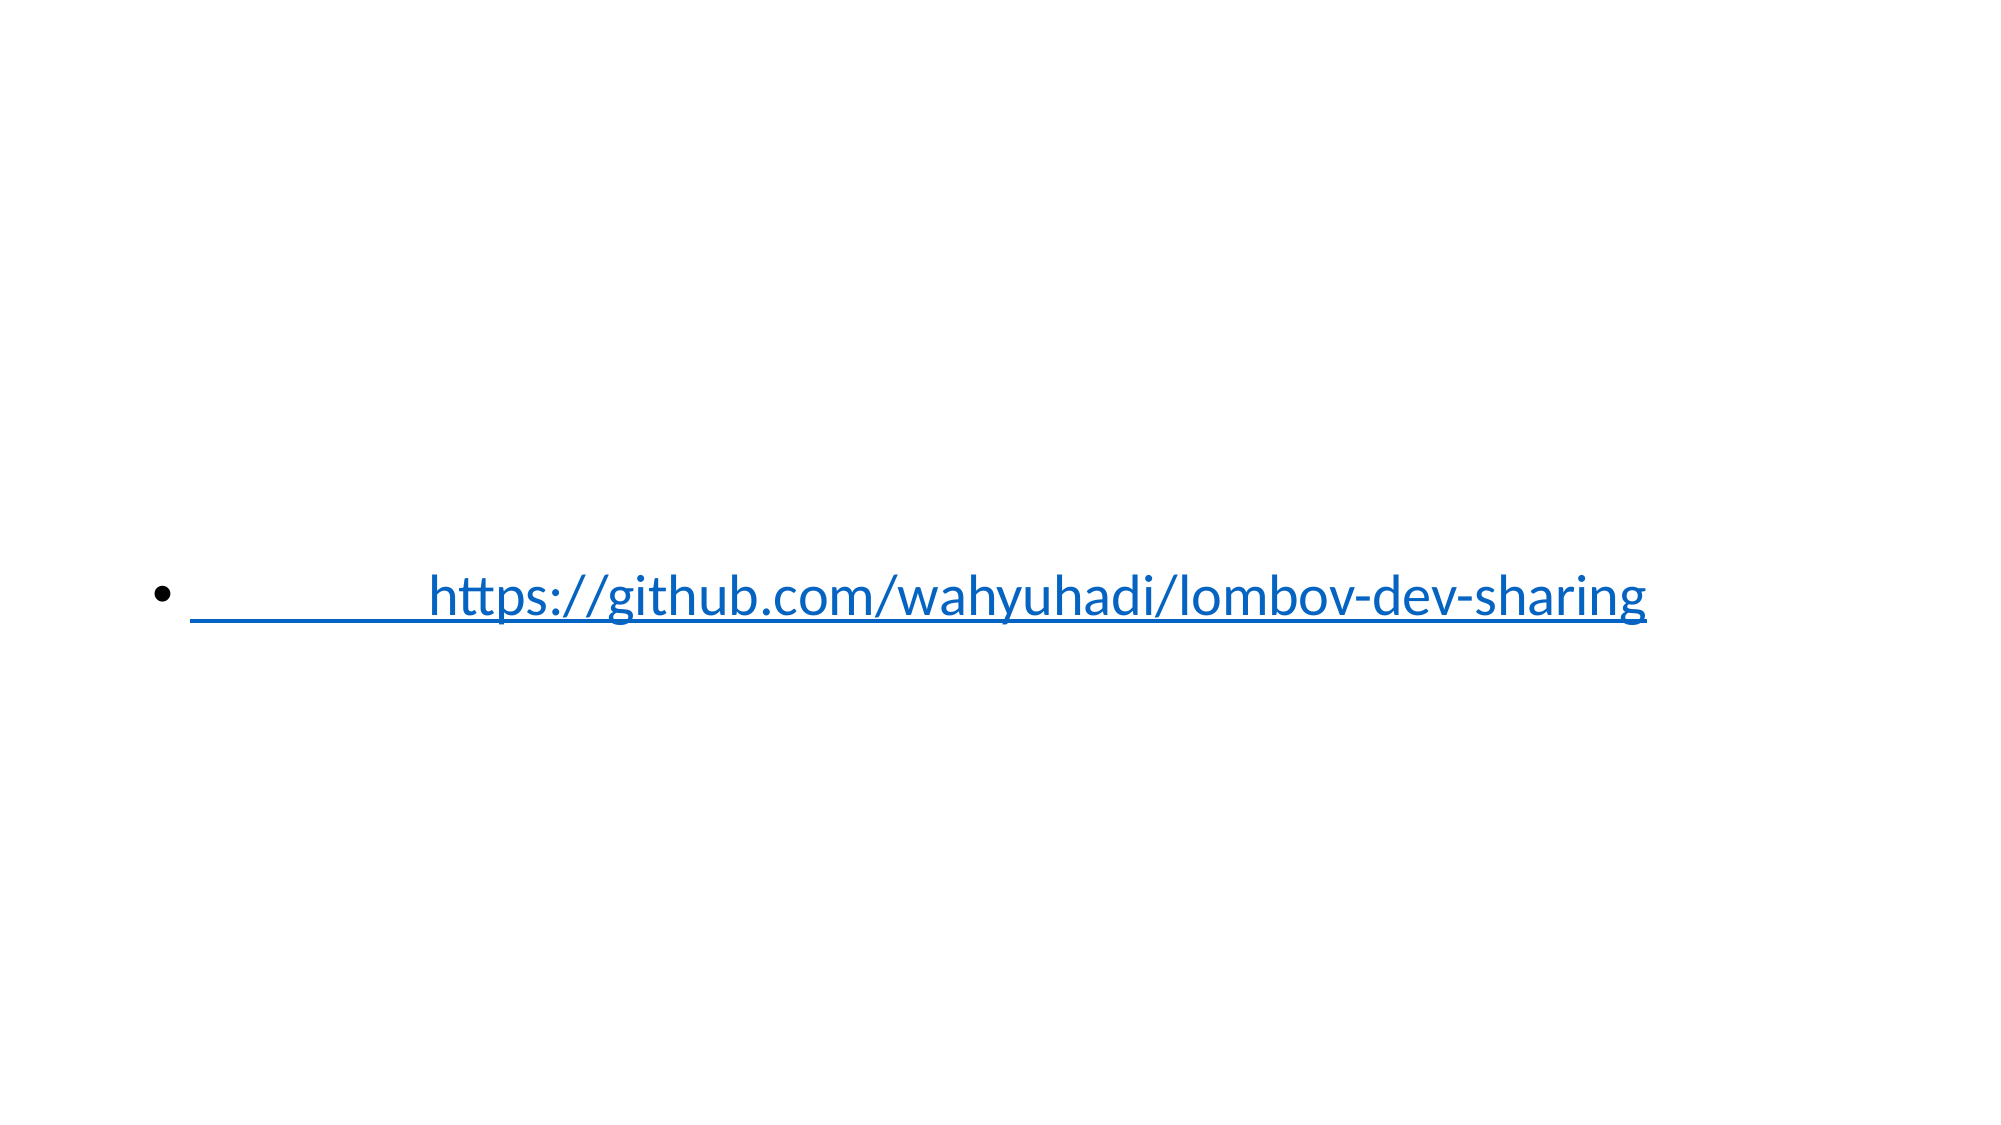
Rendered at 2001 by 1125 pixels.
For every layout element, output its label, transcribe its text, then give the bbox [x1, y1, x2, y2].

list https://github.com/wahyuhadi/lombov-dev-sharing [137, 299, 1863, 1014]
